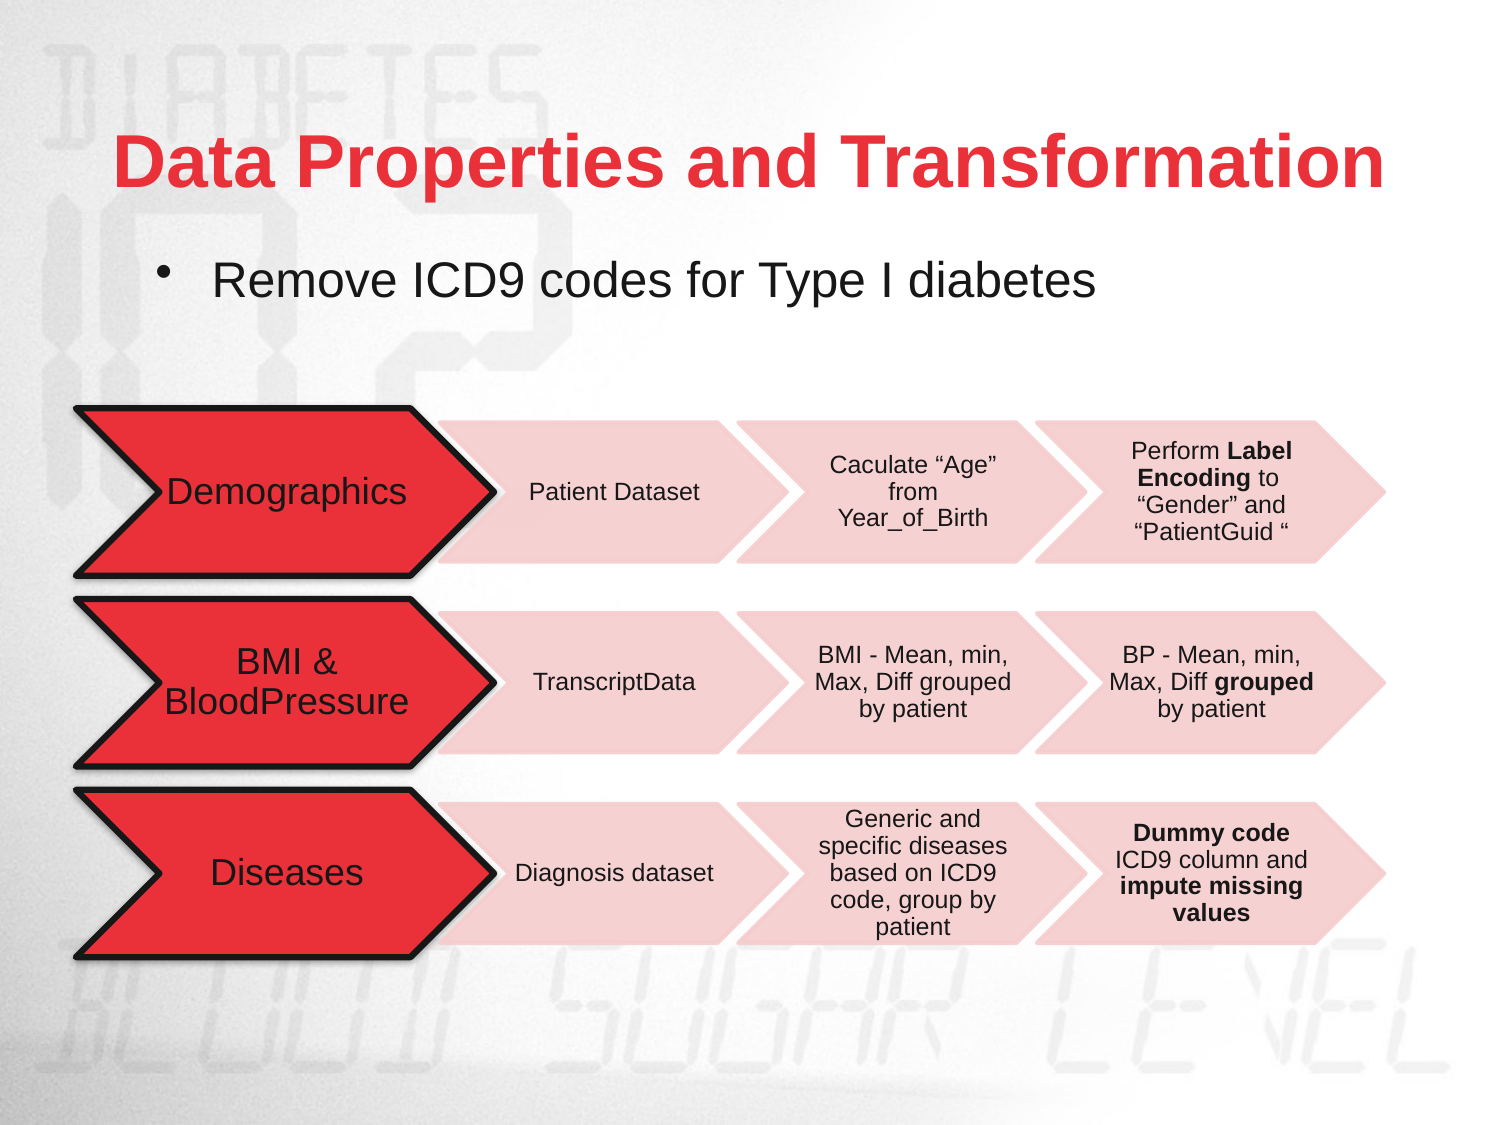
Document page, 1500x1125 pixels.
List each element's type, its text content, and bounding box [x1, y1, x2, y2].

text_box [74, 362, 1386, 1004]
list Remove ICD9 codes for Type I diabetes [140, 239, 1313, 330]
picture [0, 0, 1500, 1125]
title Data Properties and Transformation [75, 64, 1425, 252]
